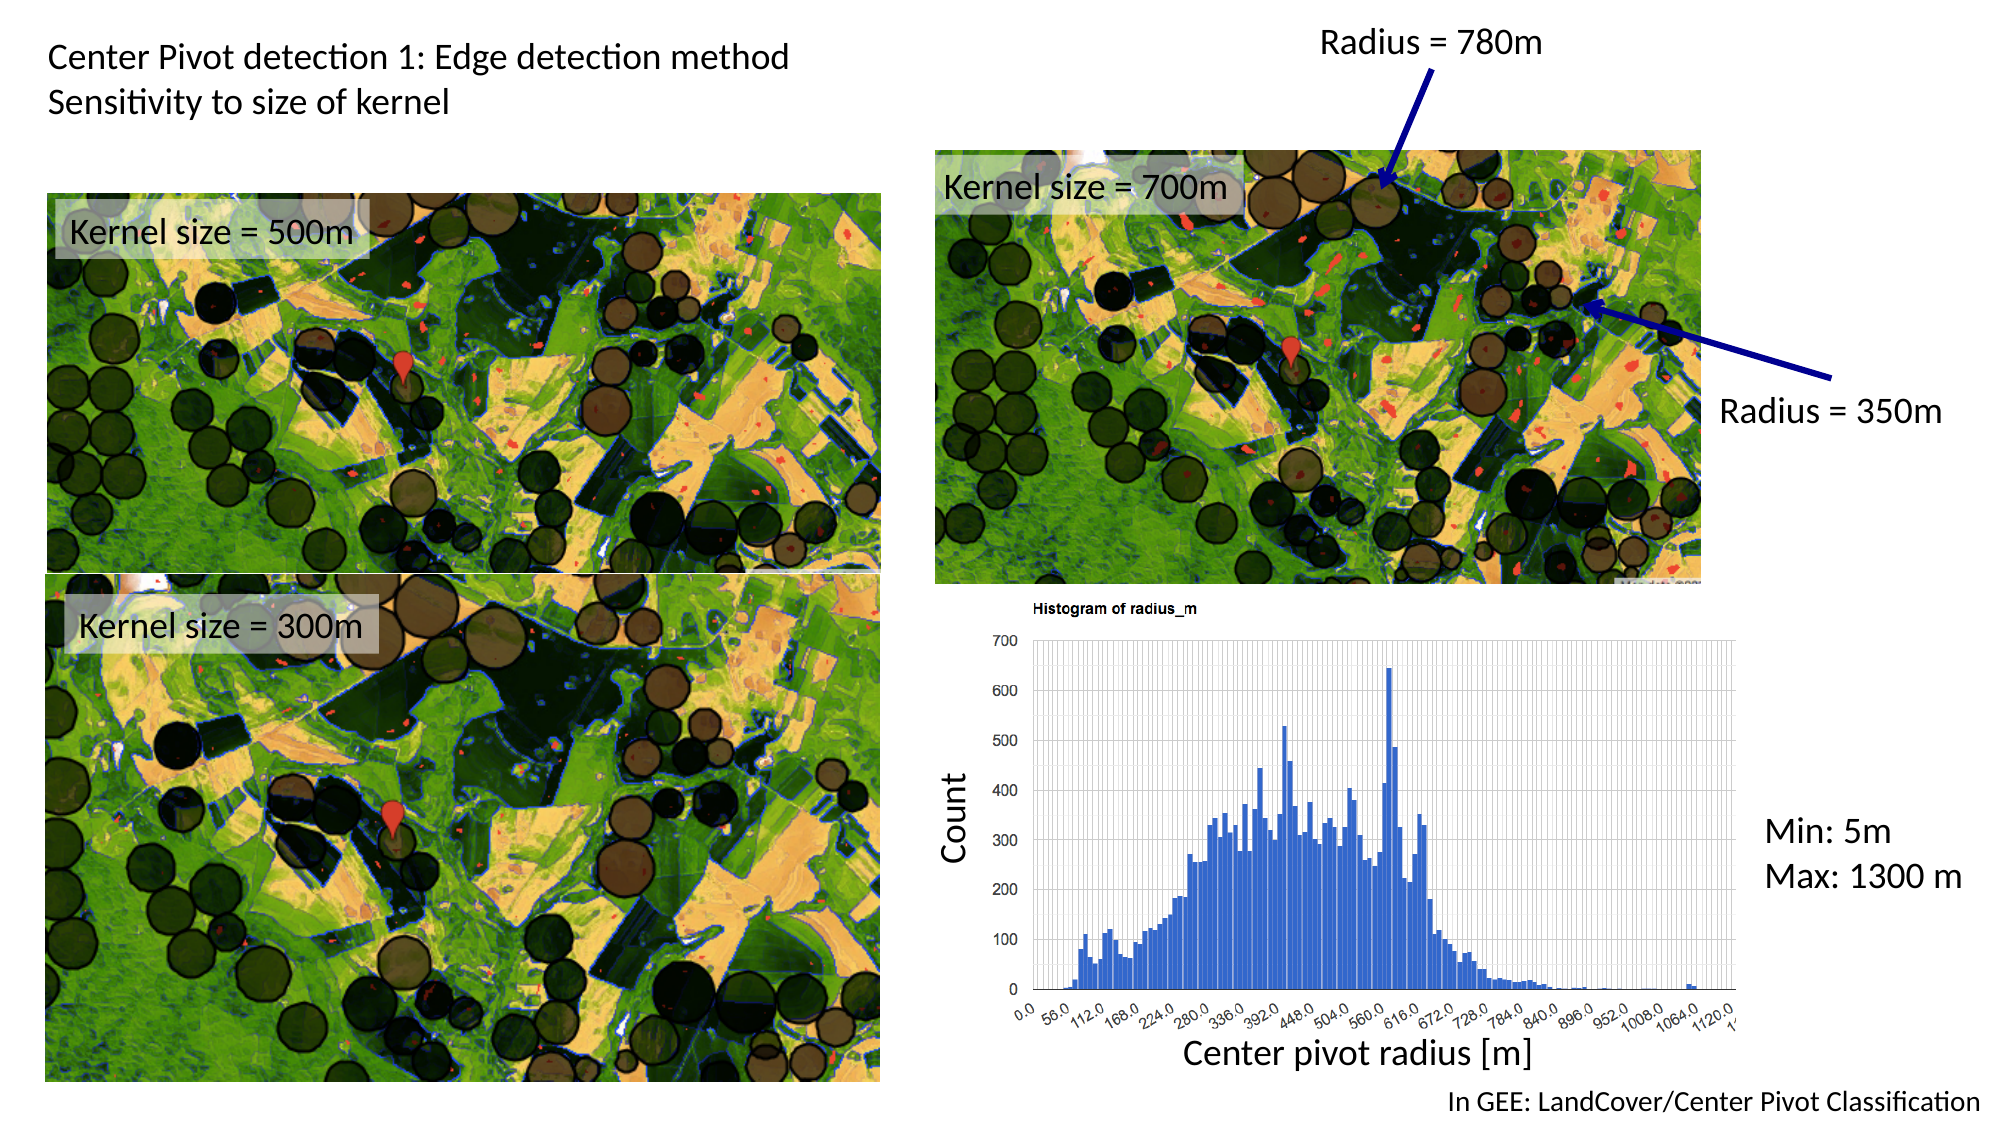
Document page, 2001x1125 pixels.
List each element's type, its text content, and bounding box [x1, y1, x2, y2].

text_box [926, 9, 1960, 584]
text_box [920, 587, 1736, 1081]
text_box Center Pivot detection 1: Edge detection method Sensitivity to size of kernel [33, 24, 807, 130]
text_box Min: 5m Max: 1300 m [1749, 798, 1978, 904]
text_box In GEE: LandCover/Center Pivot Classification [1433, 1074, 1997, 1125]
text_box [47, 193, 882, 573]
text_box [45, 574, 880, 1082]
